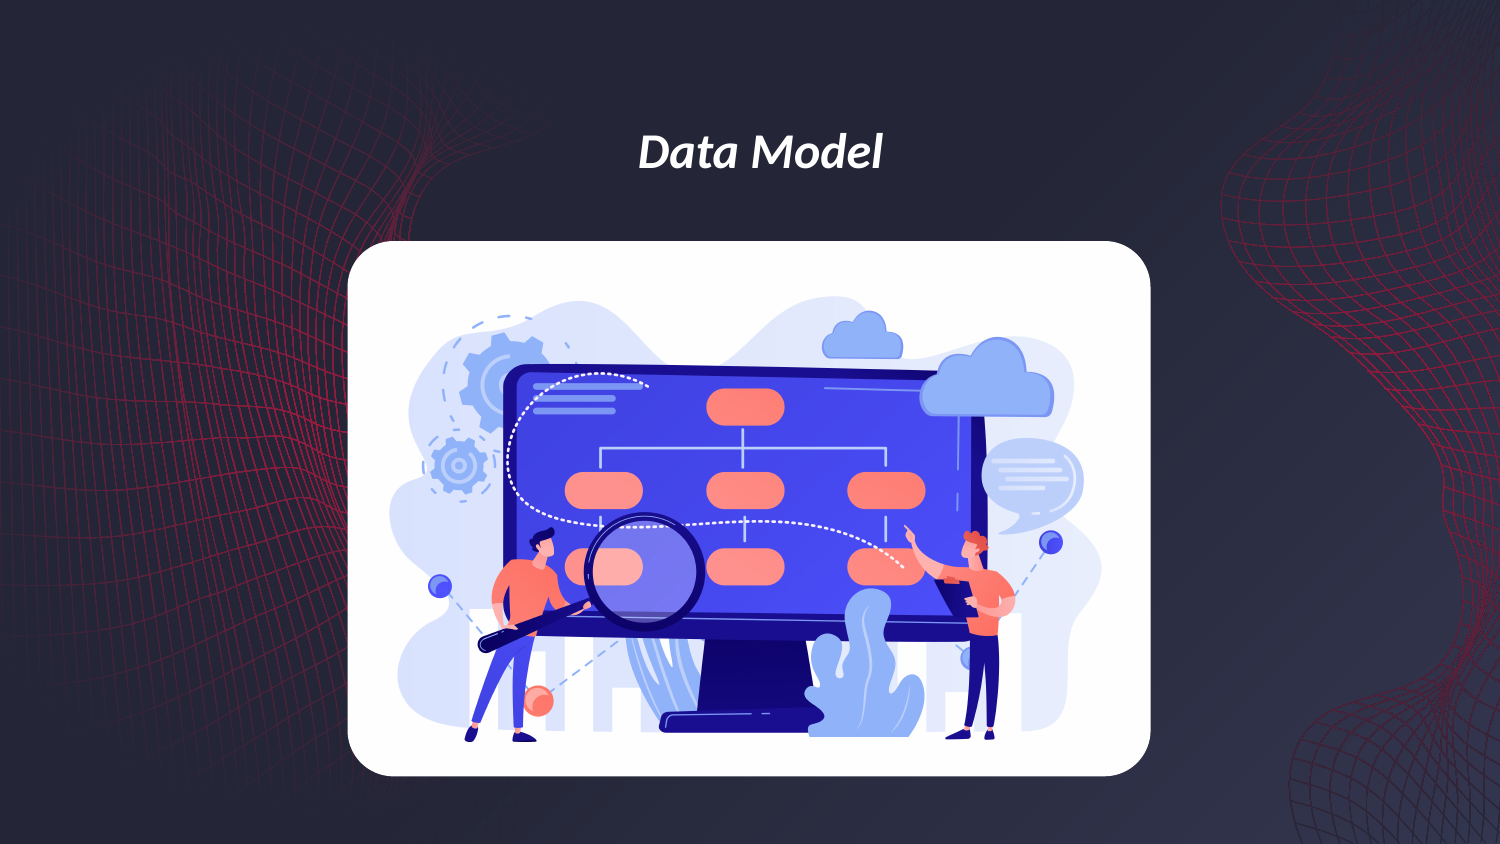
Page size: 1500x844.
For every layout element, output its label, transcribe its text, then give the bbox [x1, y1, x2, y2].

picture [347, 240, 1151, 777]
text_box Data Model [623, 111, 899, 186]
